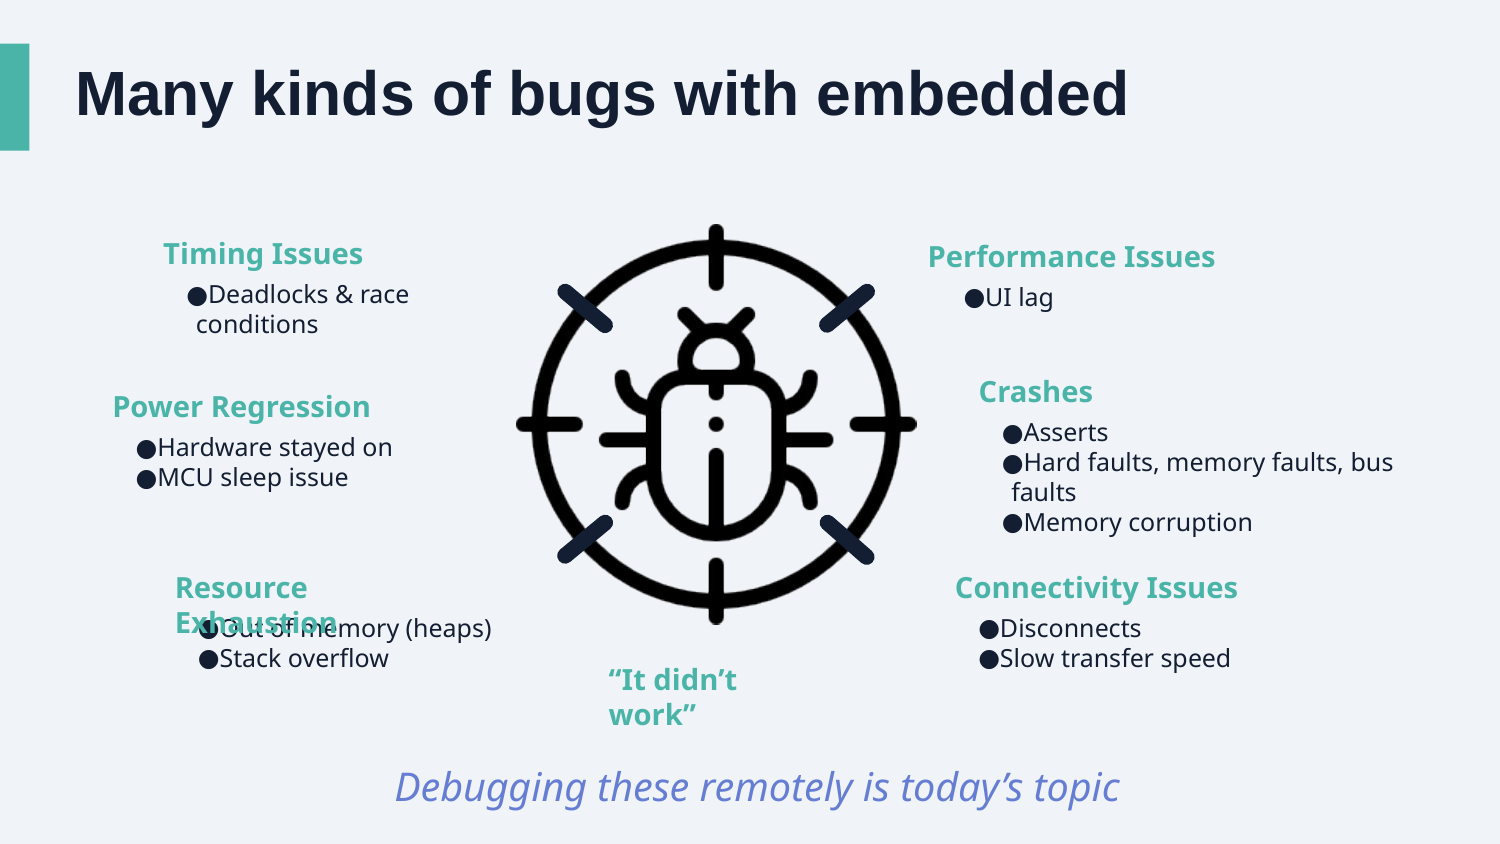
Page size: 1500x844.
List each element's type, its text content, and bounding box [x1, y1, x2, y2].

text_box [967, 367, 1447, 514]
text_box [921, 232, 1314, 318]
title Many kinds of bugs with embedded [63, 60, 1274, 140]
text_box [516, 224, 917, 625]
text_box Debugging these remotely is today’s topic [308, 756, 1207, 822]
text_box “It didn’t work” [597, 655, 836, 737]
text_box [163, 563, 549, 679]
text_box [100, 382, 494, 499]
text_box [943, 563, 1337, 679]
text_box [151, 229, 511, 315]
